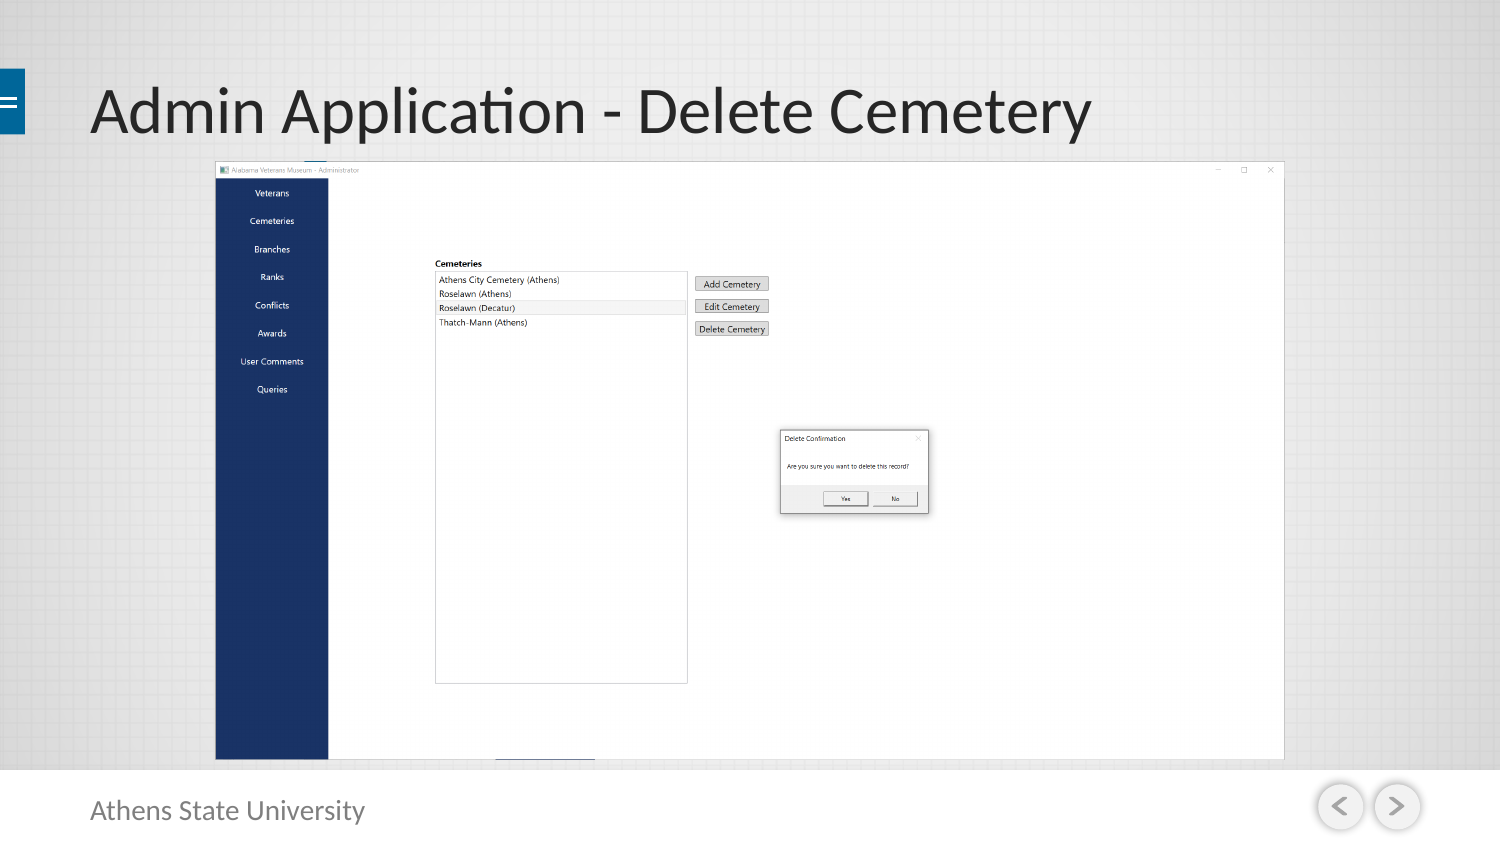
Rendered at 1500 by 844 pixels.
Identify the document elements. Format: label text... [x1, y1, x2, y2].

title Admin Application - Delete Cemetery [75, 71, 1425, 142]
footer Athens State University [75, 784, 1163, 833]
picture [0, 0, 1500, 770]
